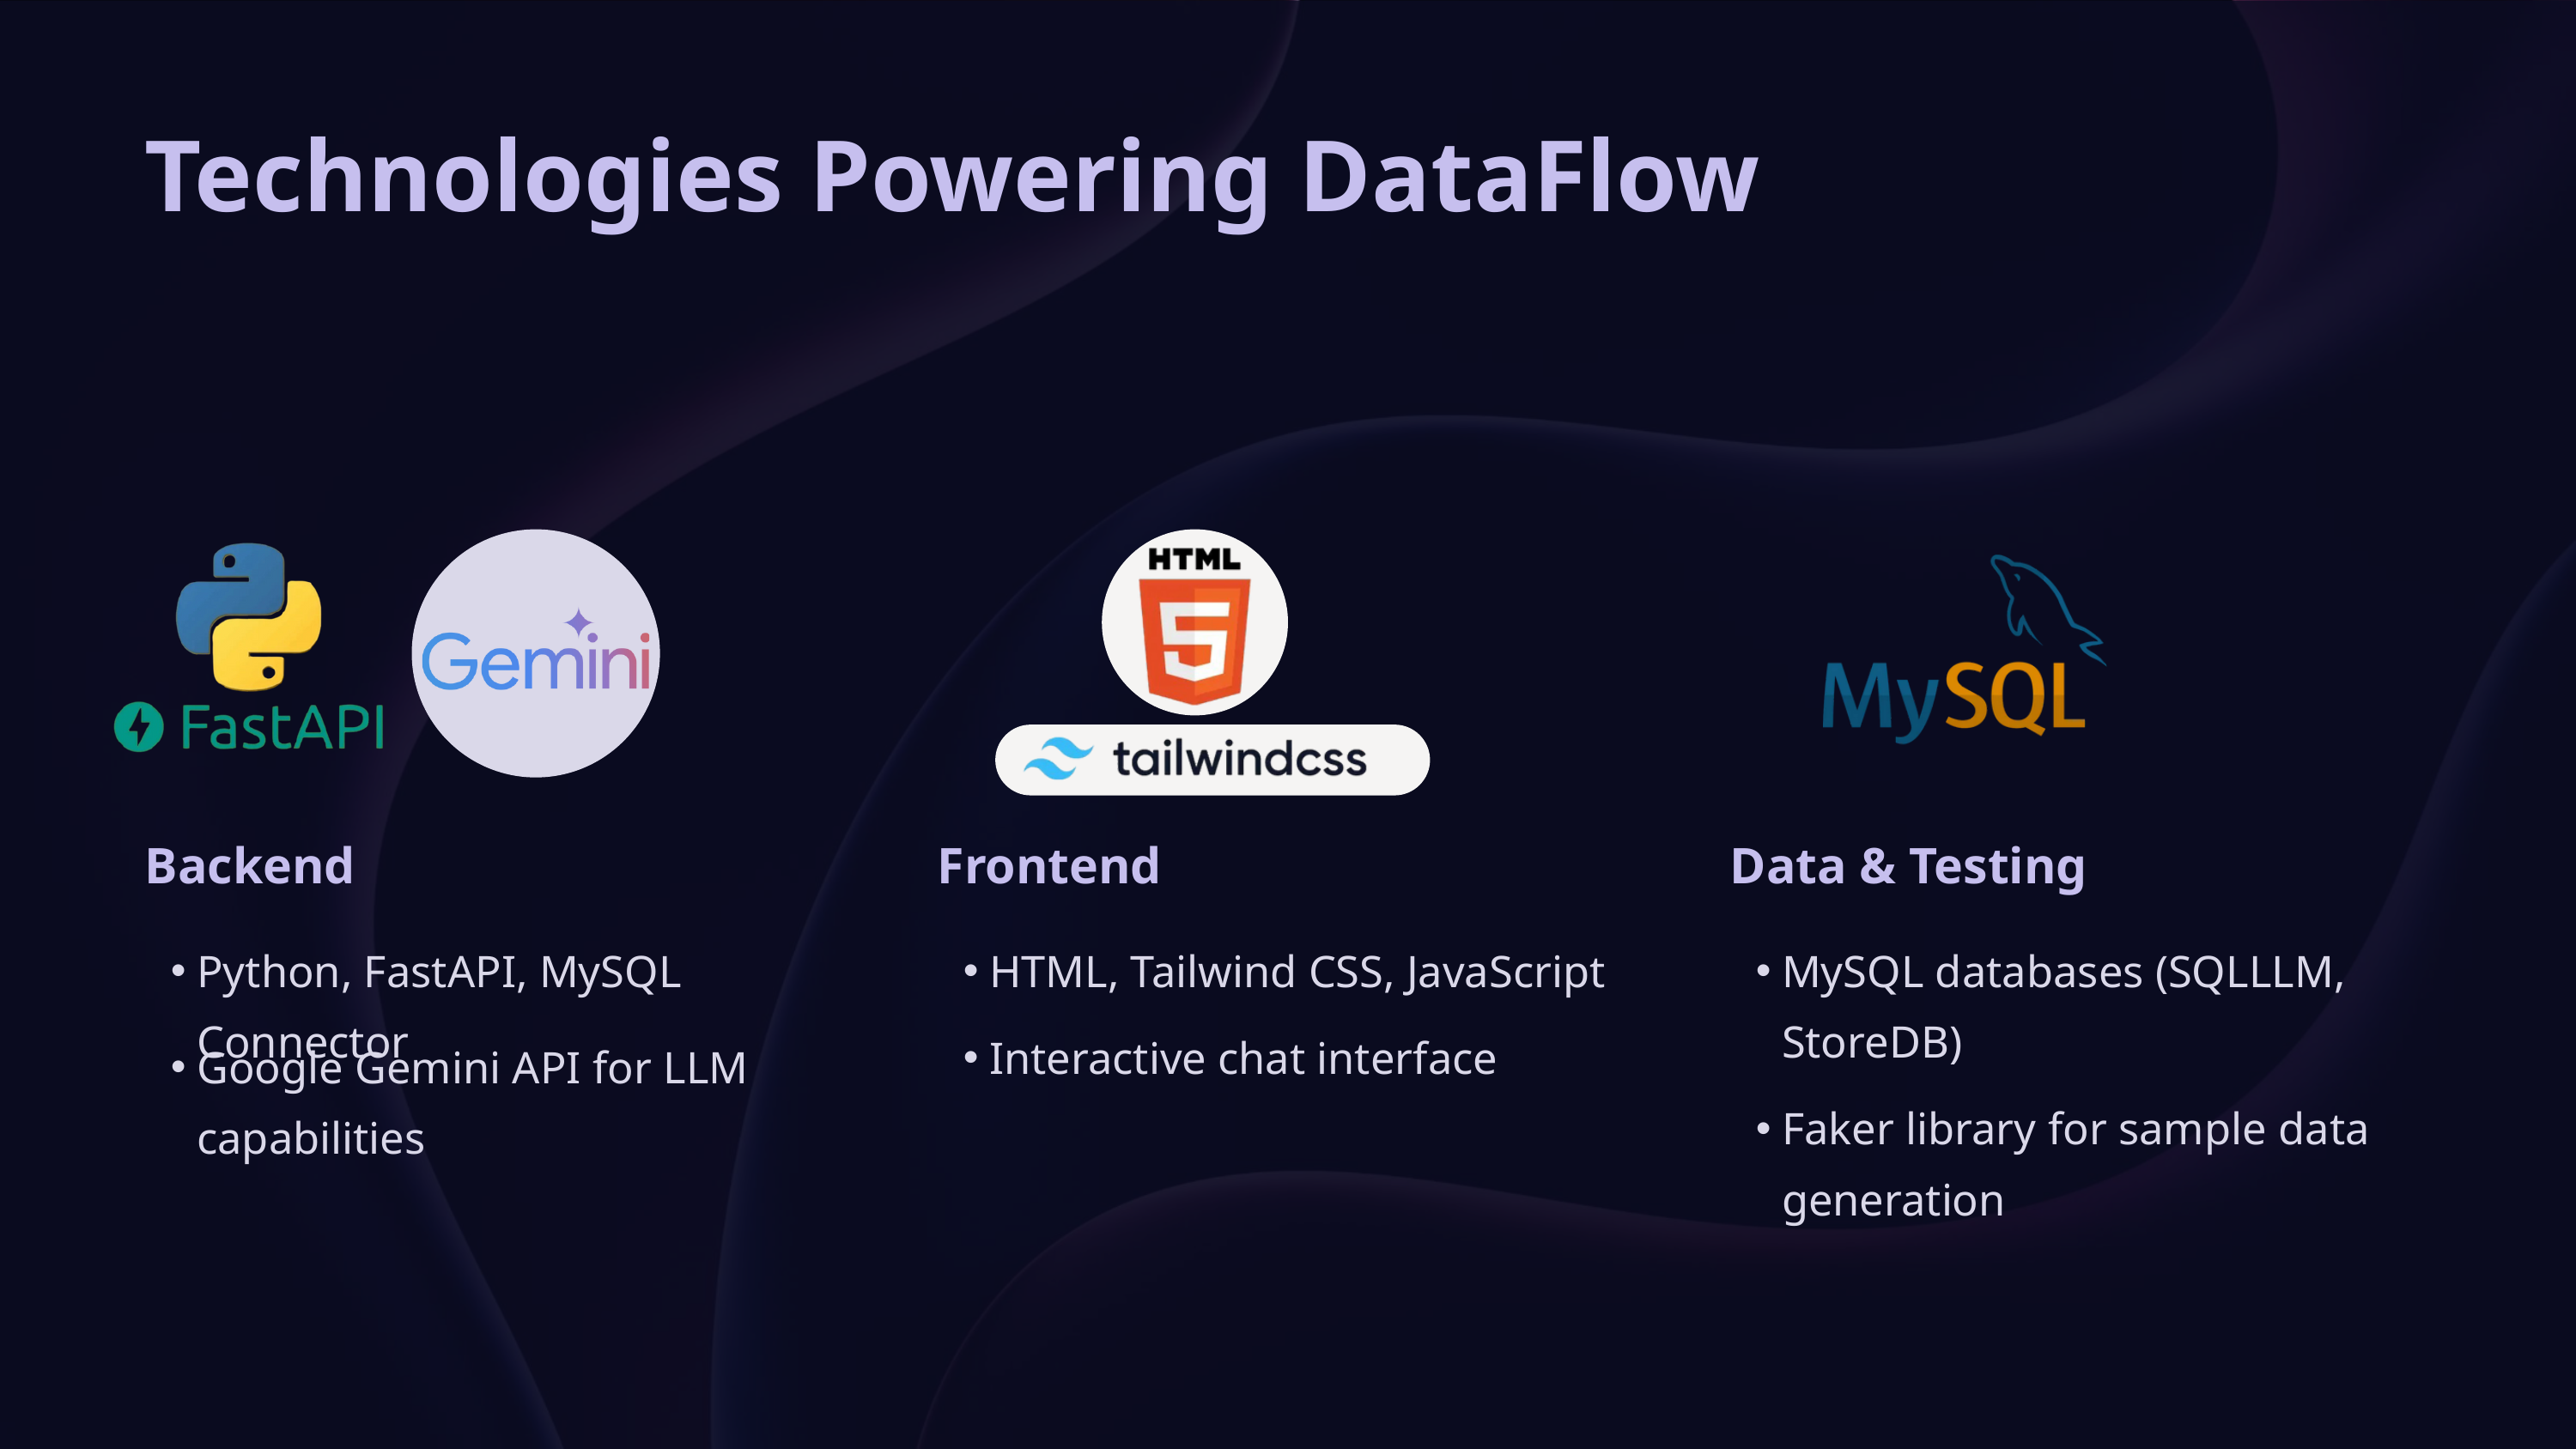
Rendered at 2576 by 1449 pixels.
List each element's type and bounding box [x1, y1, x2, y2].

text_box [411, 529, 660, 778]
text_box [1101, 529, 1289, 716]
text_box [0, 0, 2576, 1449]
text_box [994, 724, 1431, 796]
